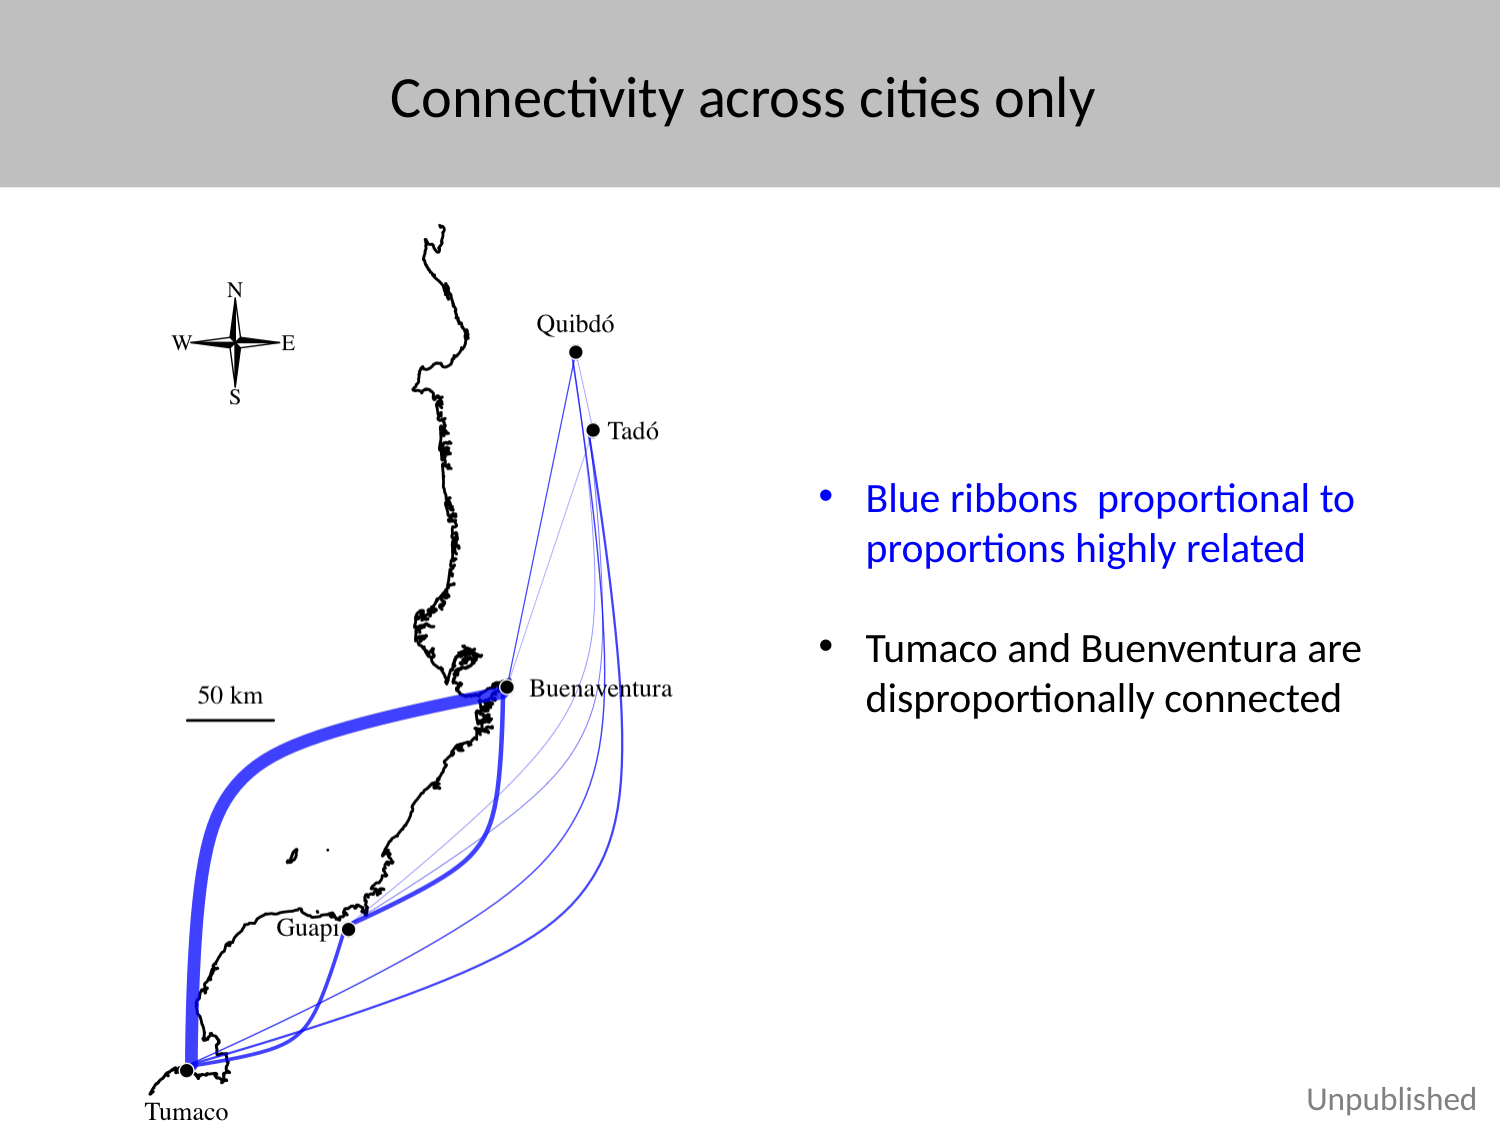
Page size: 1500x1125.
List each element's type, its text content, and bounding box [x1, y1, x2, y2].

title Connectivity across cities only [0, 0, 1500, 188]
text_box Blue ribbons proportional to proportions highly related Tumaco and Buenventura are disproportionally connected [809, 463, 1403, 728]
picture [0, 190, 805, 1125]
text_box Unpublished [809, 1069, 1500, 1125]
